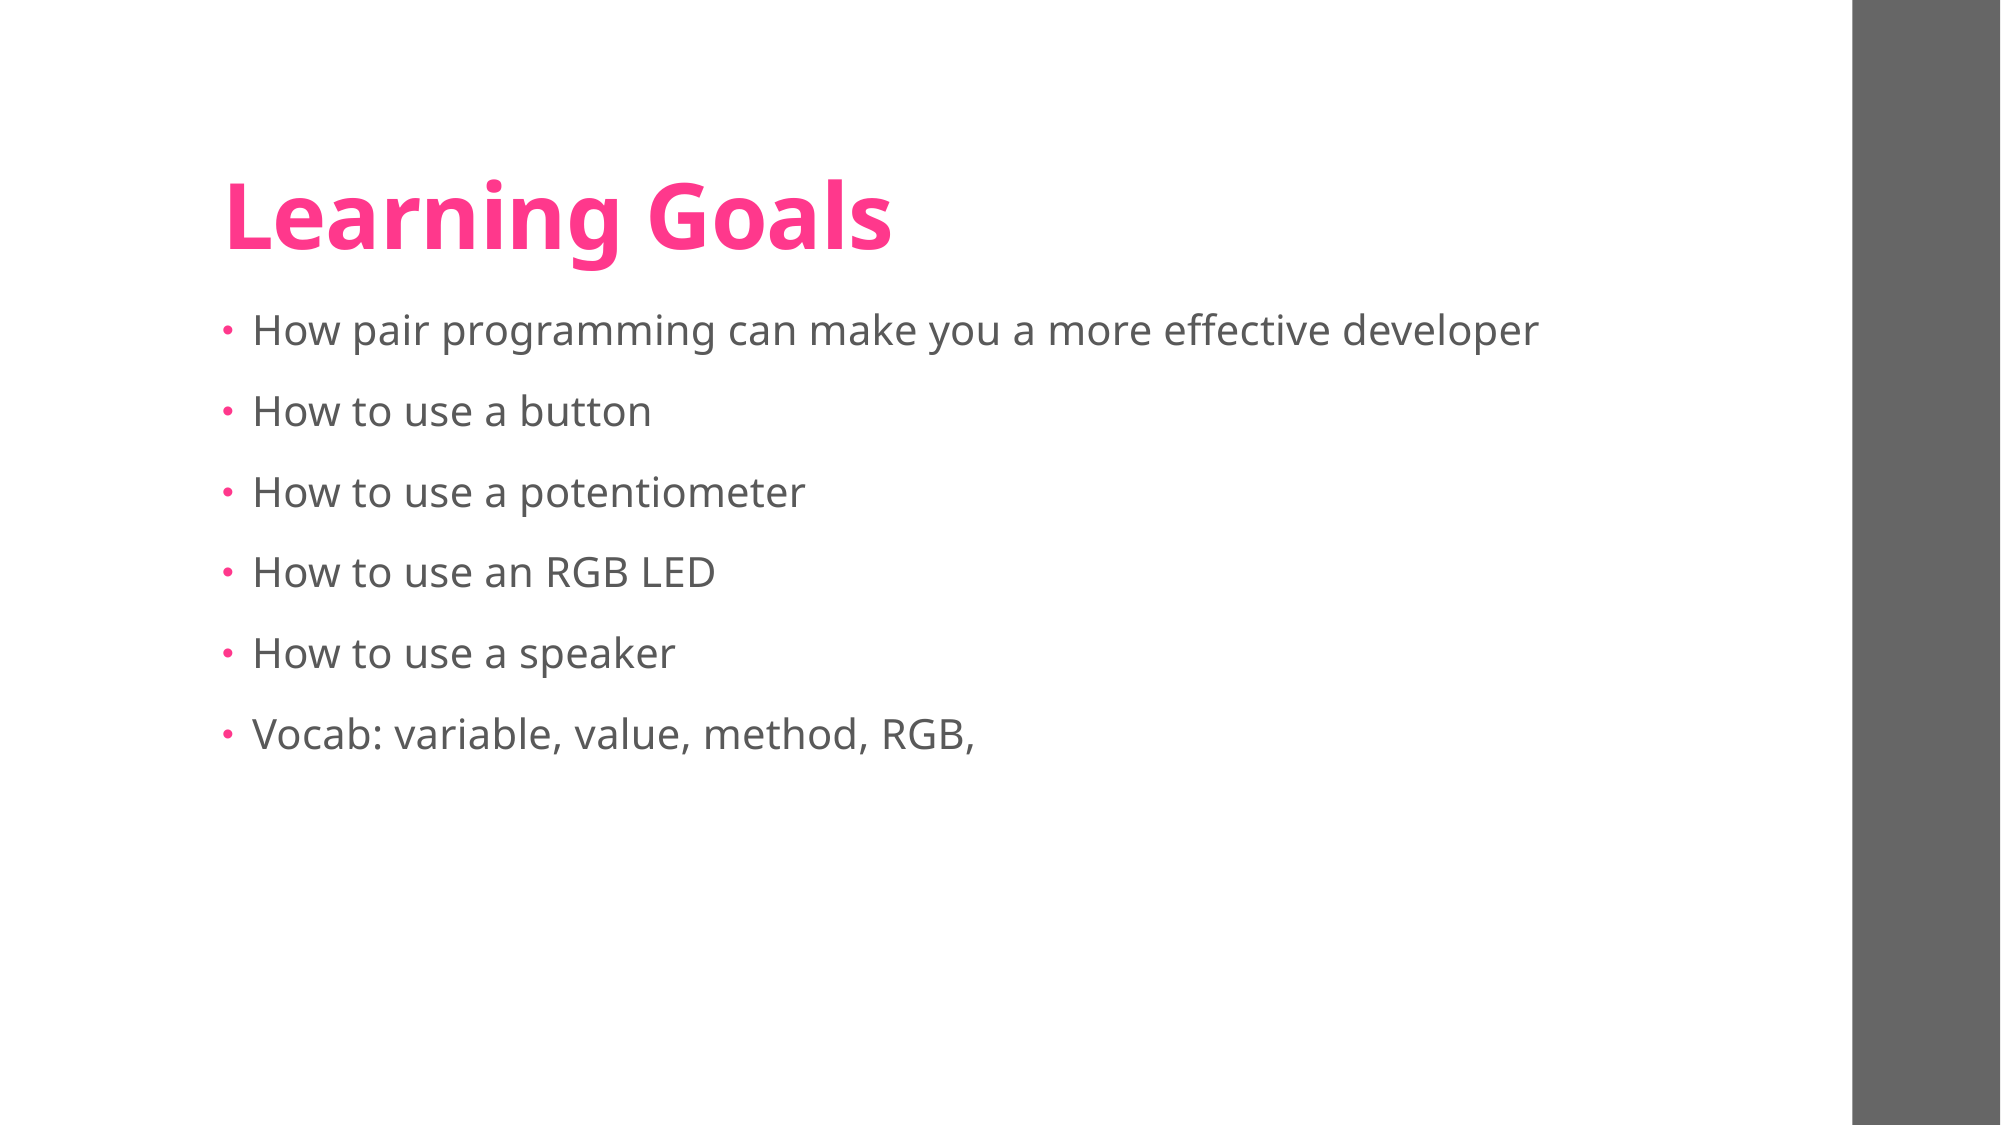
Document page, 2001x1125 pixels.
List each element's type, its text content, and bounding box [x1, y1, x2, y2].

list How pair programming can make you a more effective developer How to use a button How to use a potentiometer How to use an RGB LED How to use a speaker Vocab: variable, value, method, RGB, [206, 299, 1617, 1014]
title Learning Goals [206, 43, 1797, 278]
